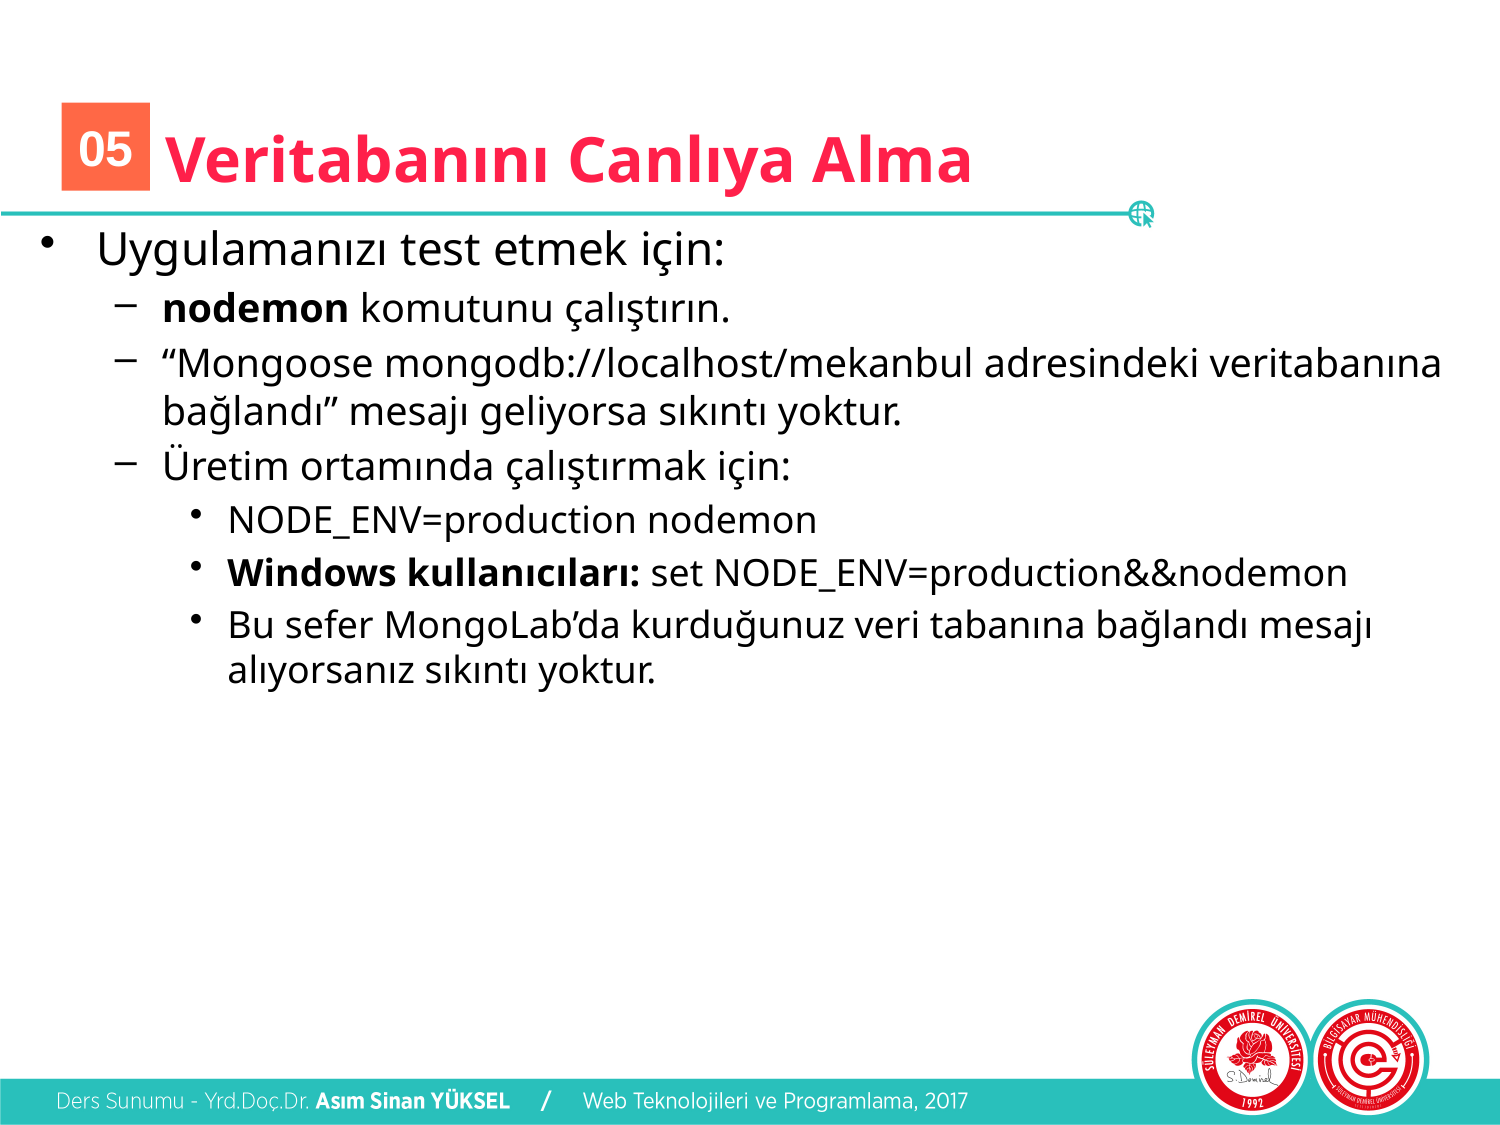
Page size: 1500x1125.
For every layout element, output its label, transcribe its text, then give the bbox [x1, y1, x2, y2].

list Uygulamanızı test etmek için: nodemon komutunu çalıştırın. “Mongoose mongodb://localhost/mekanbul adresindeki veritabanına bağlandı” mesajı geliyorsa sıkıntı yoktur. Üretim ortamında çalıştırmak için: NODE_ENV=production nodemon Windows kullanıcıları: set NODE_ENV=production&&nodemon Bu sefer MongoLab’da kurduğunuz veri tabanına bağlandı mesajı alıyorsanız sıkıntı yoktur. [24, 212, 1475, 1075]
title Veritabanını Canlıya Alma [150, 112, 1150, 203]
text_box 05 [61, 102, 150, 191]
picture [0, 0, 1500, 1125]
